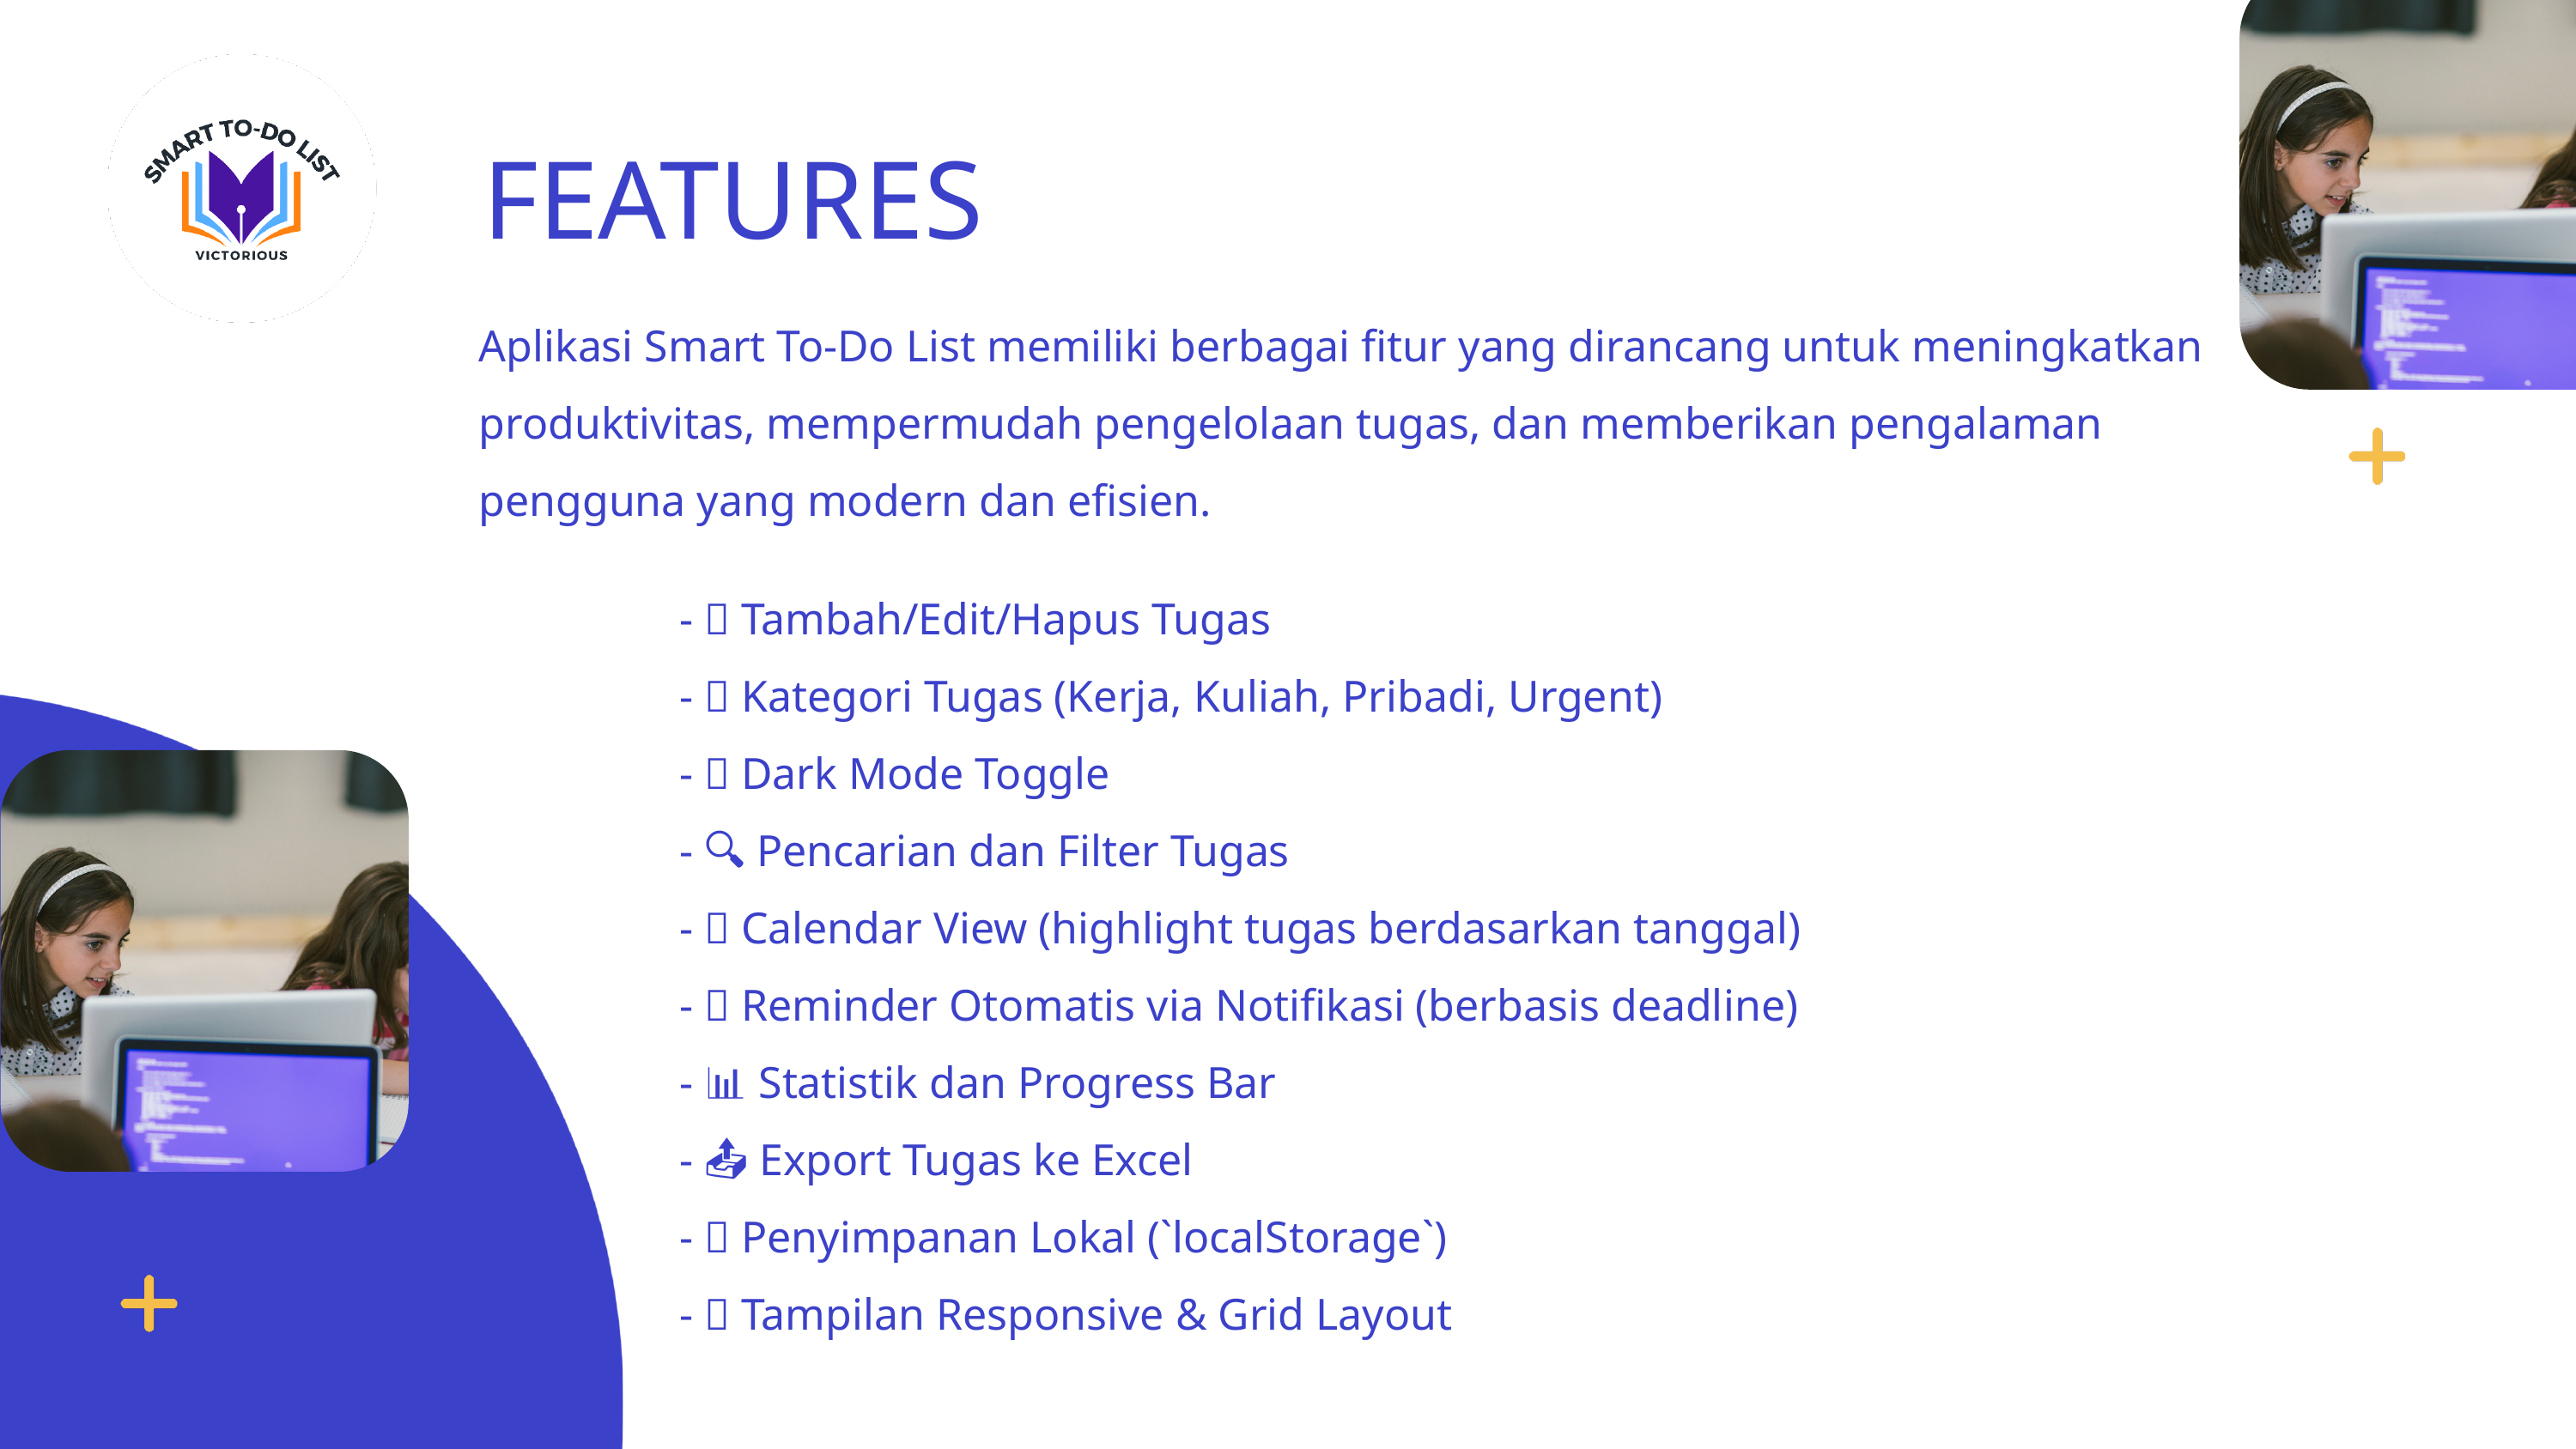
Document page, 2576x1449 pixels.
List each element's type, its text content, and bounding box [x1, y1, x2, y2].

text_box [2239, 0, 2576, 391]
text_box [120, 1275, 178, 1332]
text_box - ✅ Tambah/Edit/Hapus Tugas - 📂 Kategori Tugas (Kerja, Kuliah, Pribadi, Urgent) - 🌙 Dark Mode Toggle - 🔍 Pencarian dan Filter Tugas - 📅 Calendar View (highlight tugas berdasarkan tanggal) - ⏰ Reminder Otomatis via Notifikasi (berbasis deadline) - 📊 Statistik dan Progress Bar - 📤 Export Tugas ke Excel - 🧠 Penyimpanan Lokal (`localStorage`) - 📱 Tampilan Responsive & Grid Layout [679, 566, 2406, 1339]
text_box [2348, 427, 2406, 485]
picture [73, 19, 410, 356]
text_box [0, 749, 410, 1173]
text_box [0, 688, 623, 1449]
text_box FEATURES [483, 142, 1818, 261]
text_box Aplikasi Smart To-Do List memiliki berbagai fitur yang dirancang untuk meningkatkan produktivitas, mempermudah pengelolaan tugas, dan memberikan pengalaman pengguna yang modern dan efisien. [478, 293, 2205, 525]
